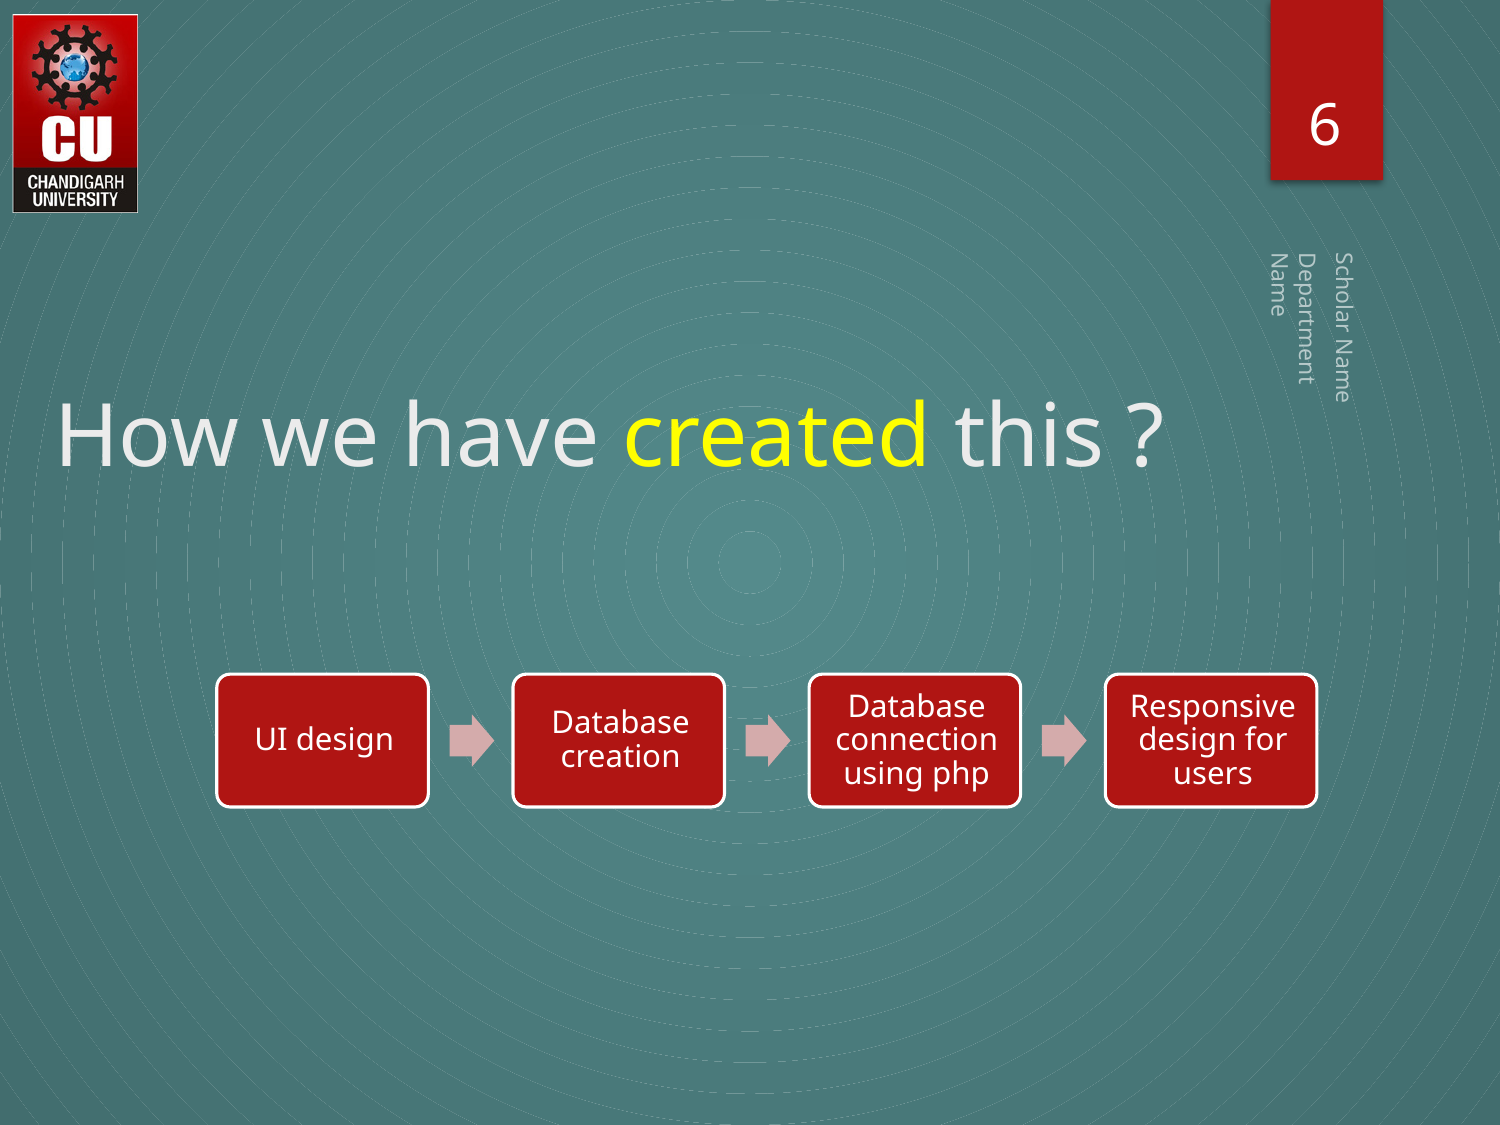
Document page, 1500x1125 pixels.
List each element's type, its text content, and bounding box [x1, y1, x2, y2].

slide_number Department Name [1292, 237, 1320, 400]
title How we have created this ? [39, 371, 1315, 636]
picture [12, 14, 138, 213]
slide_number 6 [1273, 48, 1378, 175]
footer Scholar Name [1320, 237, 1358, 871]
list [216, 444, 1318, 1037]
